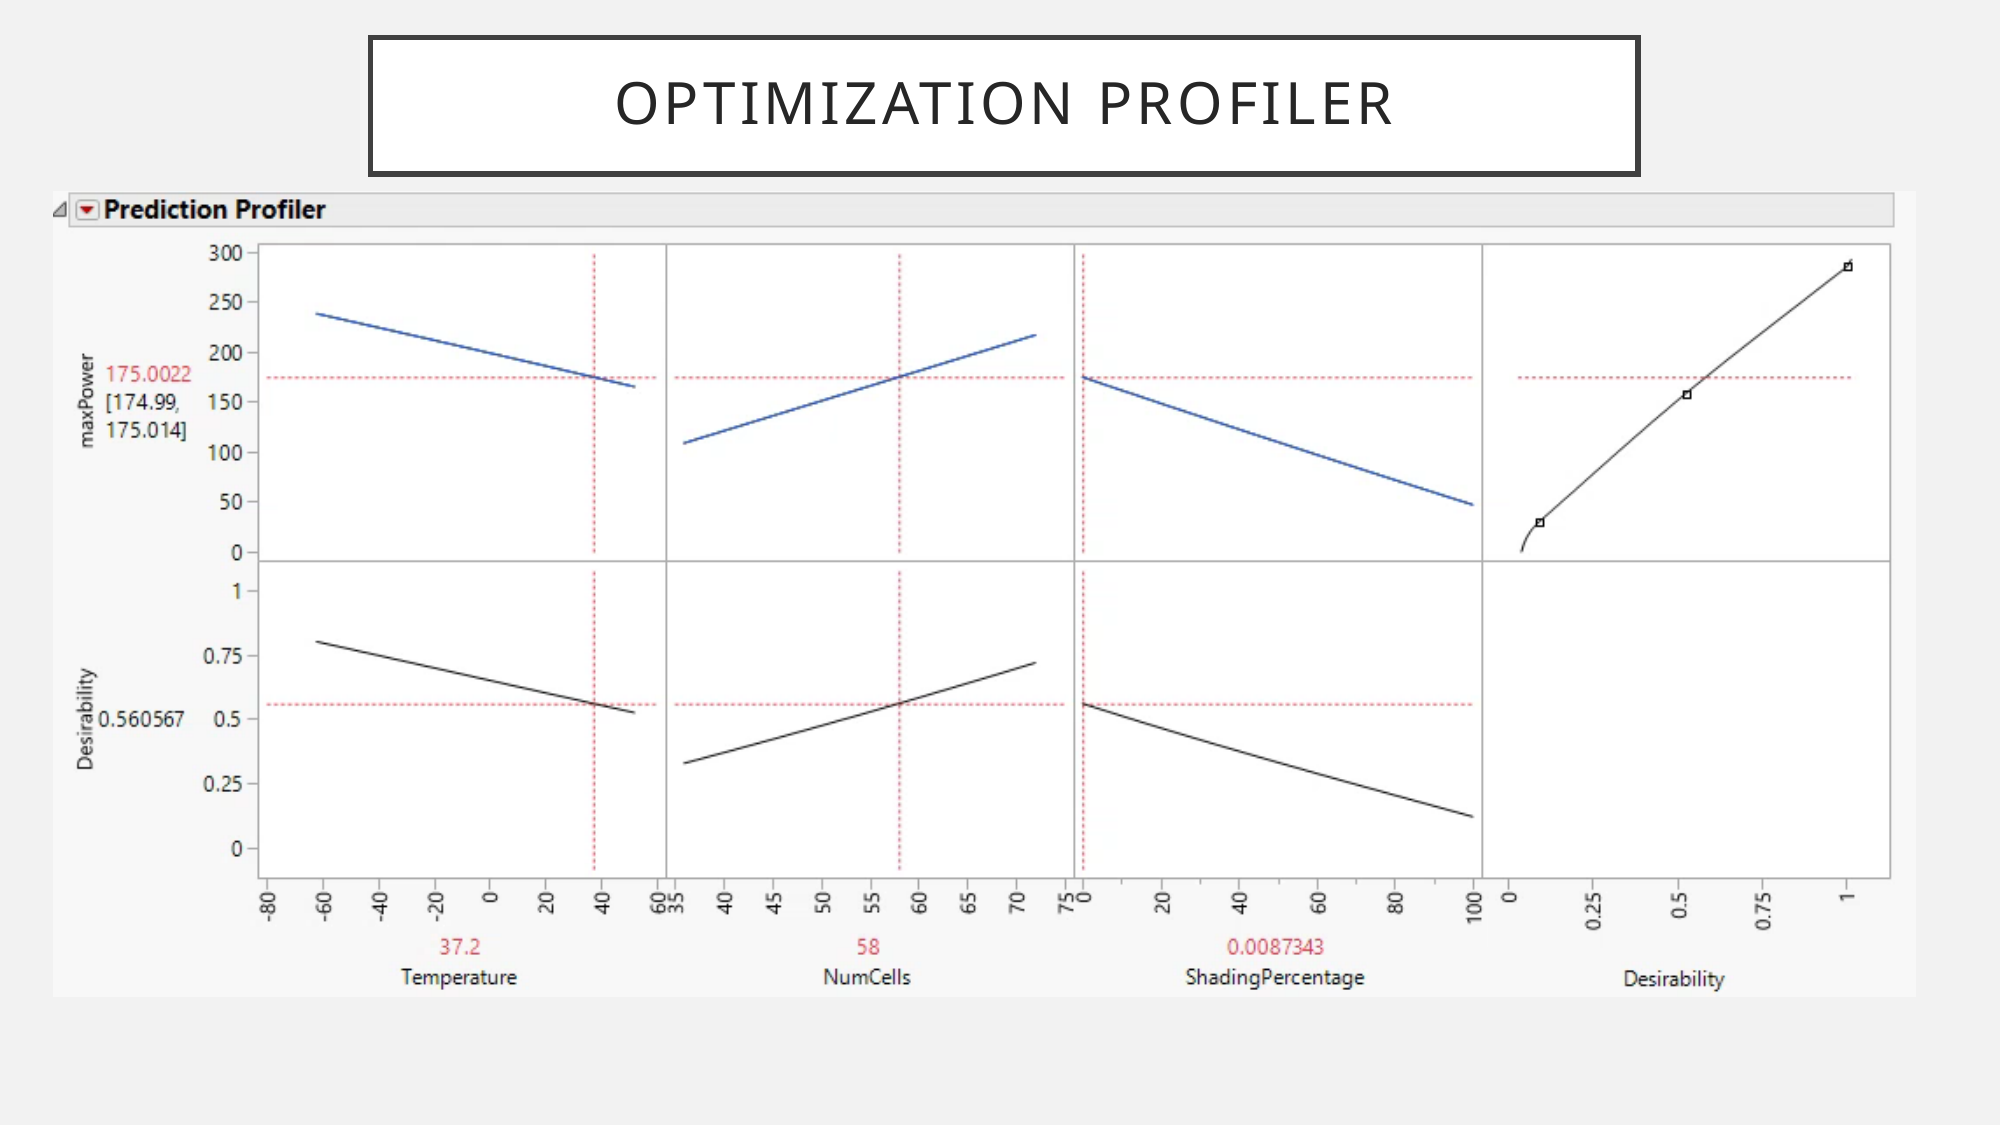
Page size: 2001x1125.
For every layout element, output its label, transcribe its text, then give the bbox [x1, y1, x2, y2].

title Optimization profiler [368, 35, 1641, 177]
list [52, 191, 1917, 997]
